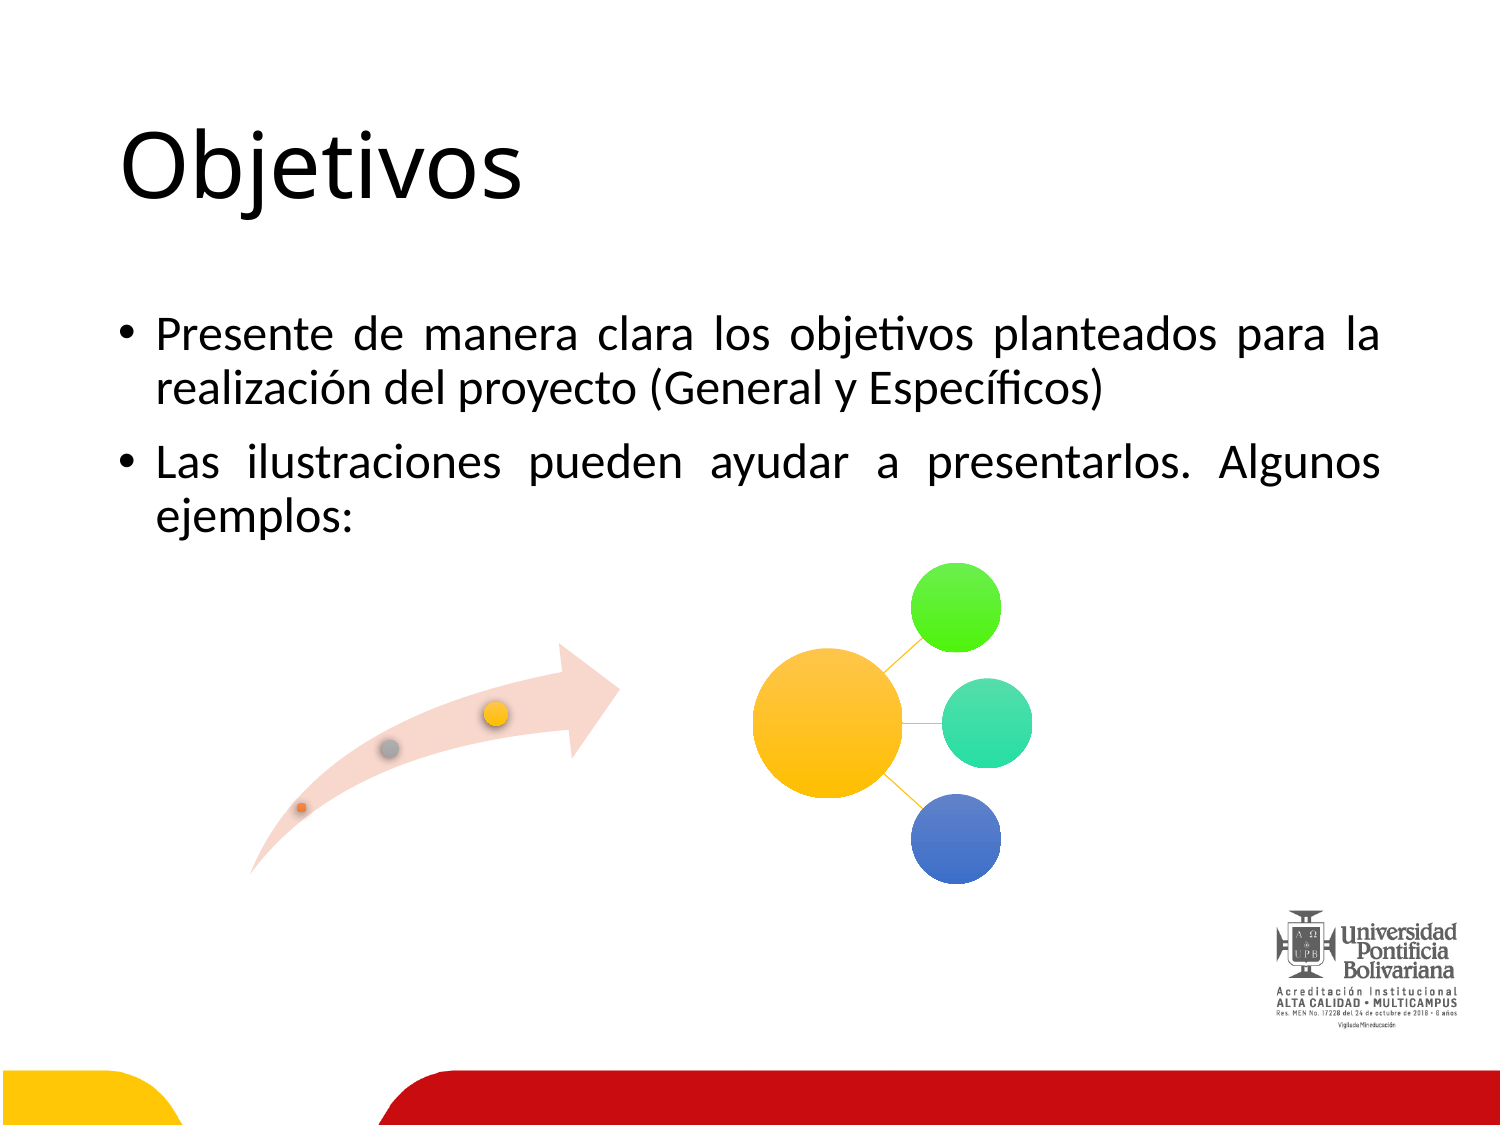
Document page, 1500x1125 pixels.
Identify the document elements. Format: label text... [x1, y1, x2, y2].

title Objetivos [103, 59, 1397, 278]
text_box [738, 562, 1191, 884]
list Presente de manera clara los objetivos planteados para la realización del proyecto (General y Específicos) Las ilustraciones pueden ayudar a presentarlos. Algunos ejemplos: [103, 299, 1397, 1014]
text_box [249, 621, 620, 896]
picture [0, 0, 1500, 1125]
